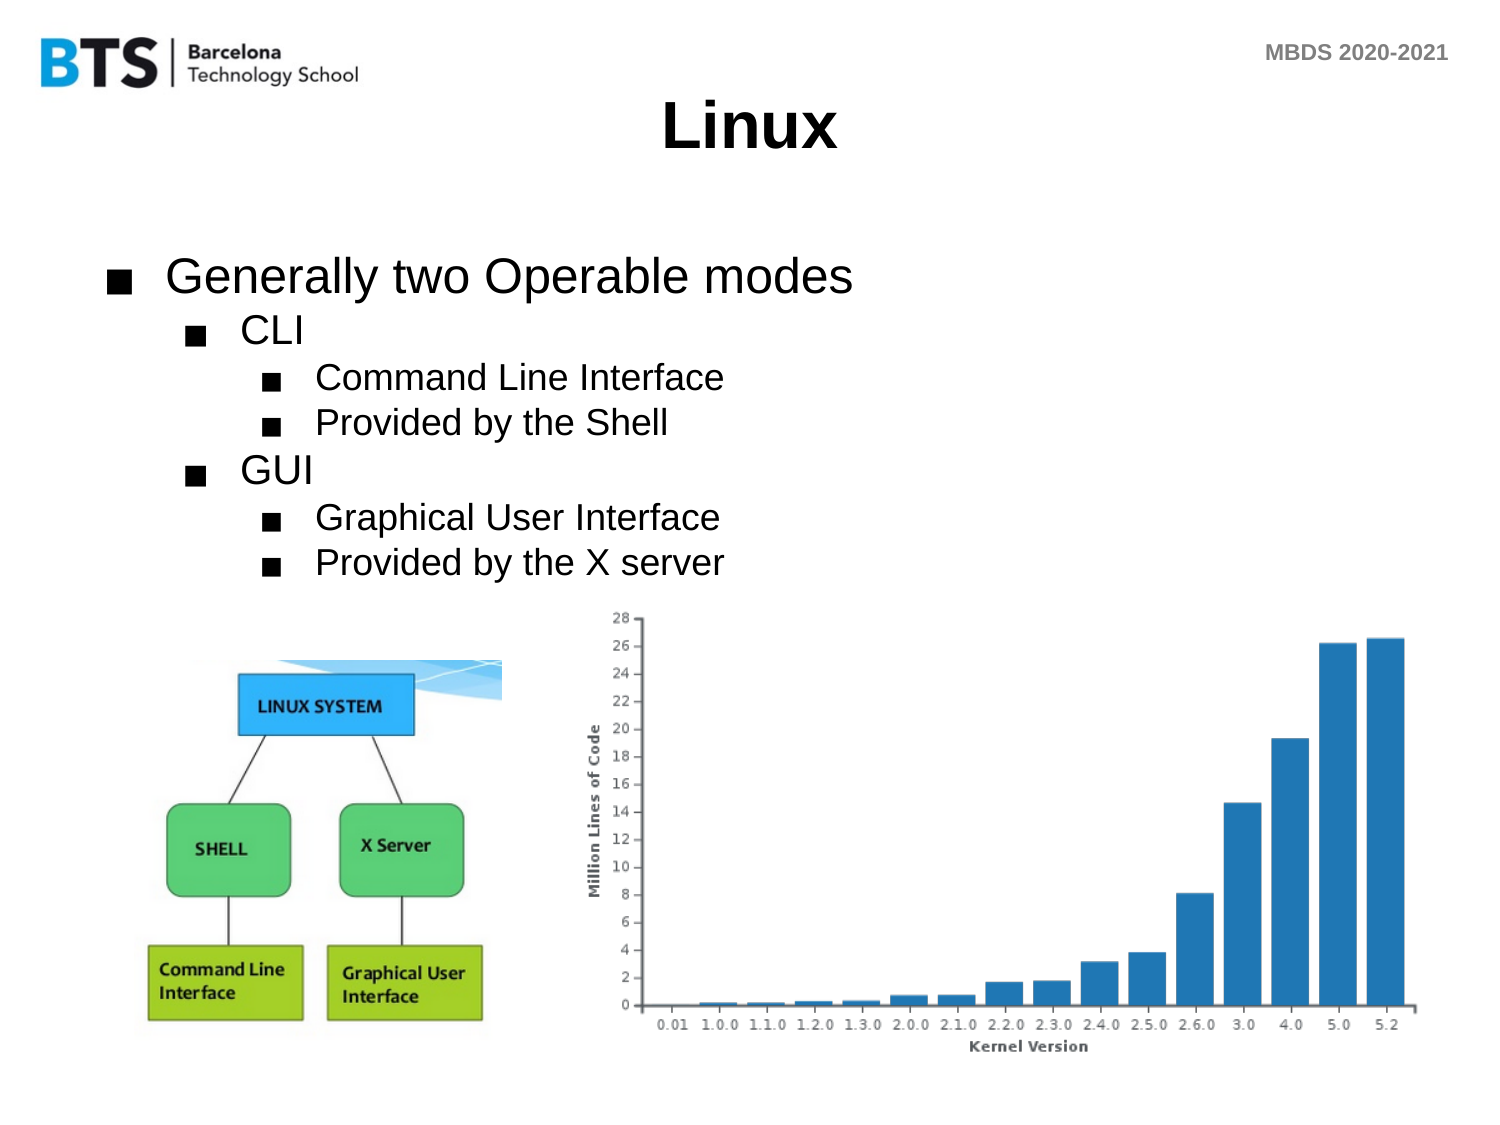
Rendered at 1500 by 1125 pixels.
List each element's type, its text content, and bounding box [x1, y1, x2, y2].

picture [134, 660, 502, 1049]
picture [52, 47, 66, 58]
picture [52, 65, 67, 78]
list Generally two Operable modes CLI Command Line Interface Provided by the Shell GUI Graphical User Interface Provided by the X server [75, 200, 1425, 1005]
picture [580, 603, 1426, 1062]
title Linux [75, 28, 1425, 200]
picture [19, 22, 381, 103]
